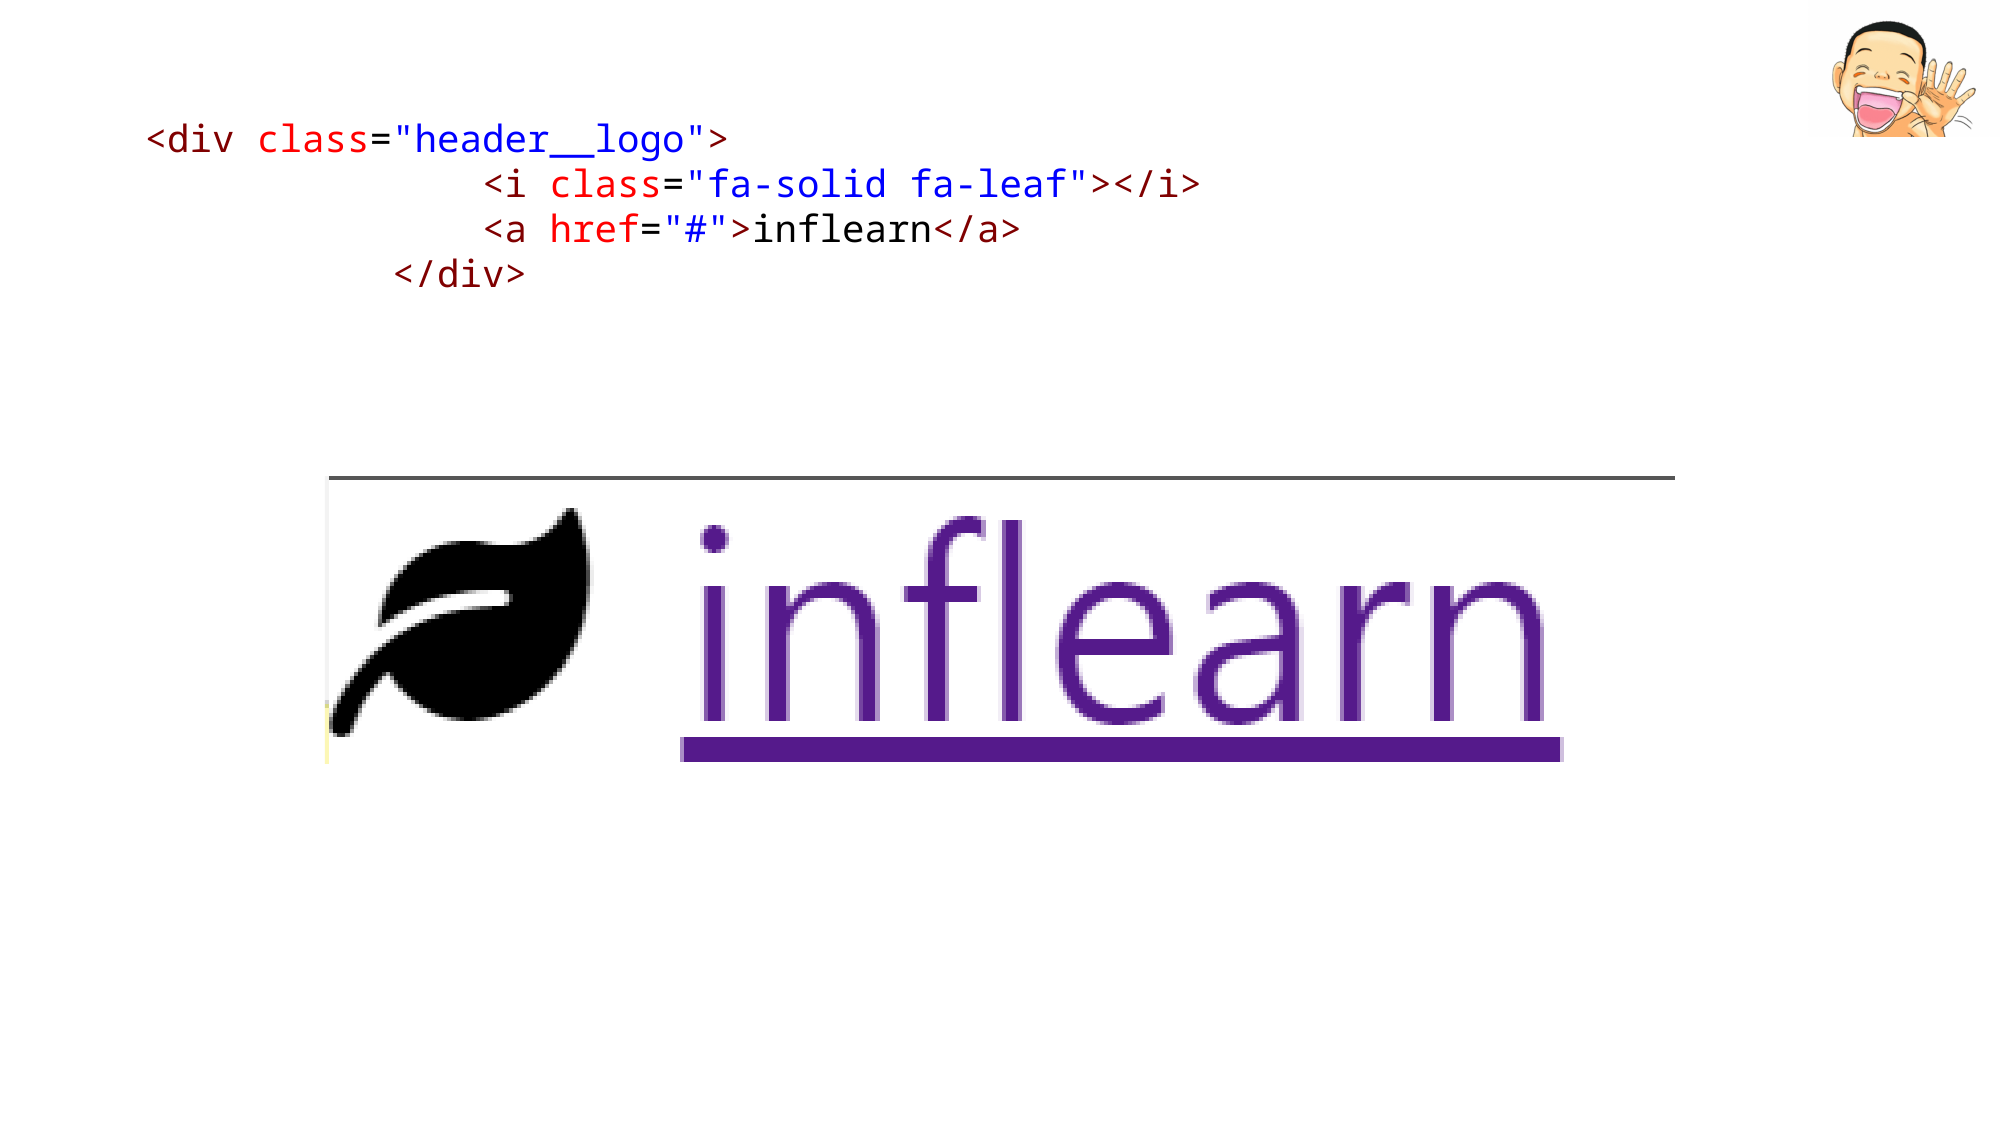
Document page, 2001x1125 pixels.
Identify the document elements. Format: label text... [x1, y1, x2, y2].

picture [1808, 0, 2000, 137]
picture [324, 476, 1675, 764]
text_box <div class="header__logo"> <i class="fa-solid fa-leaf"></i> <a href="#">inflearn</a> </div> [107, 107, 1362, 303]
